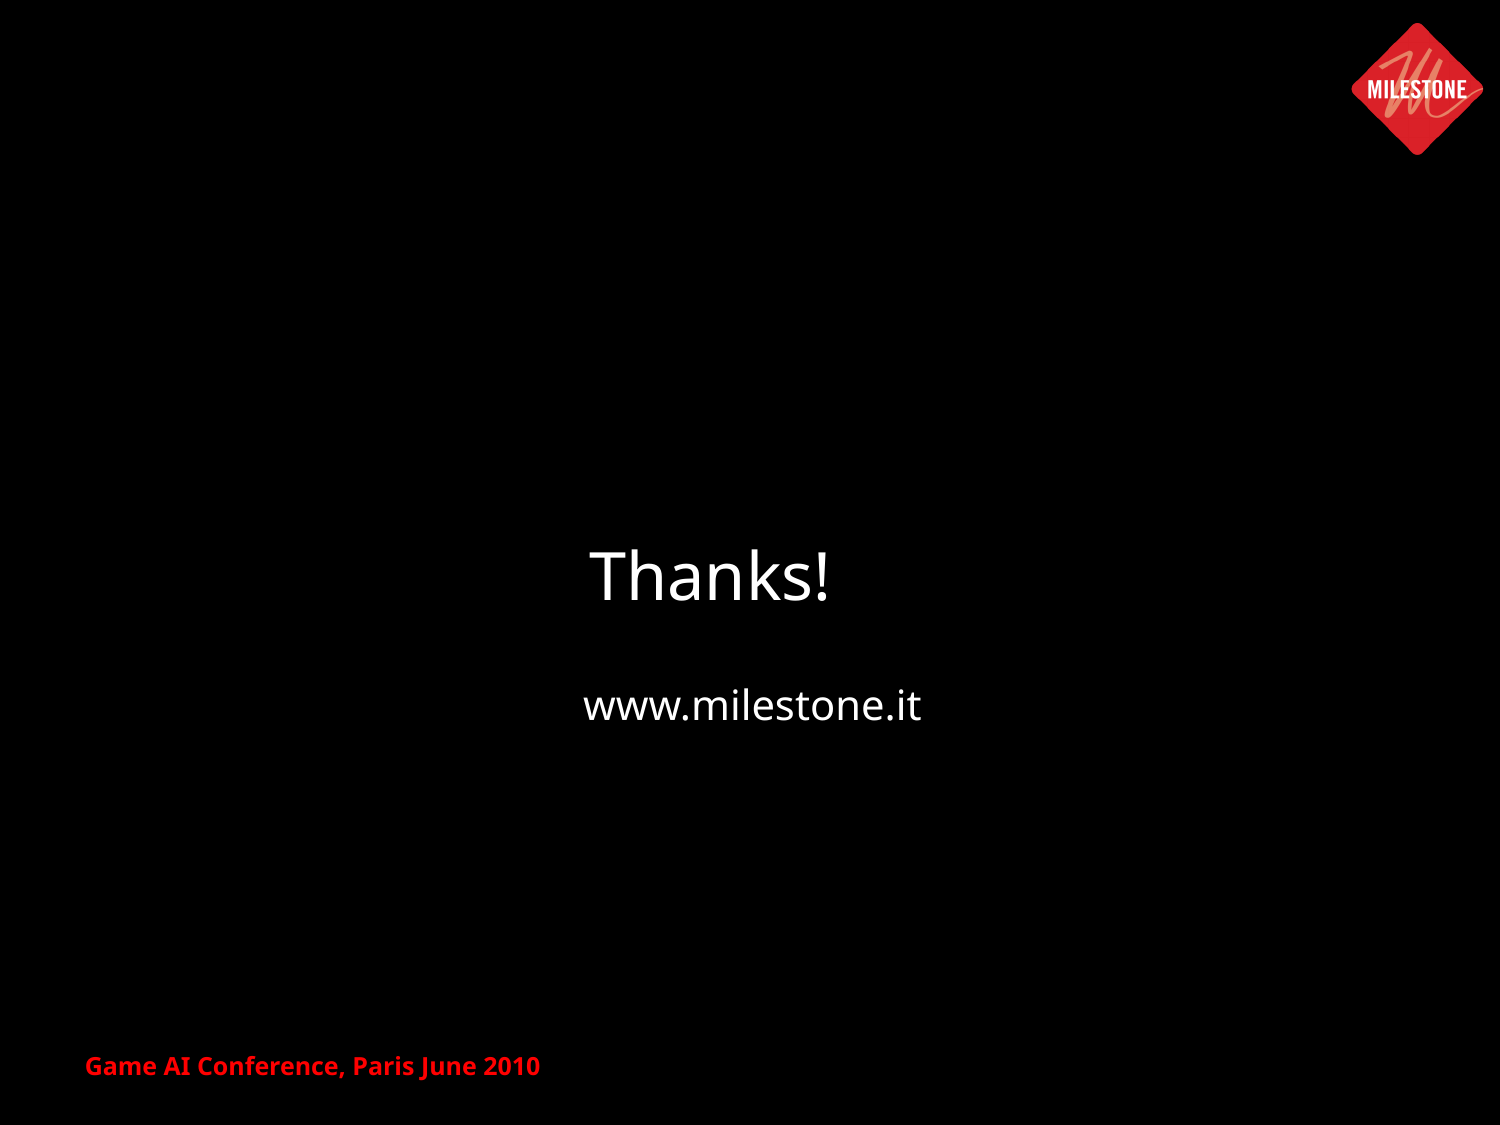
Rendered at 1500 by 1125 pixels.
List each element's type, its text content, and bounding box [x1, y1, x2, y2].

list www.milestone.it [75, 262, 1430, 1005]
footer Game AI Conference, Paris June 2010 [70, 1042, 856, 1103]
picture [1347, 23, 1491, 157]
